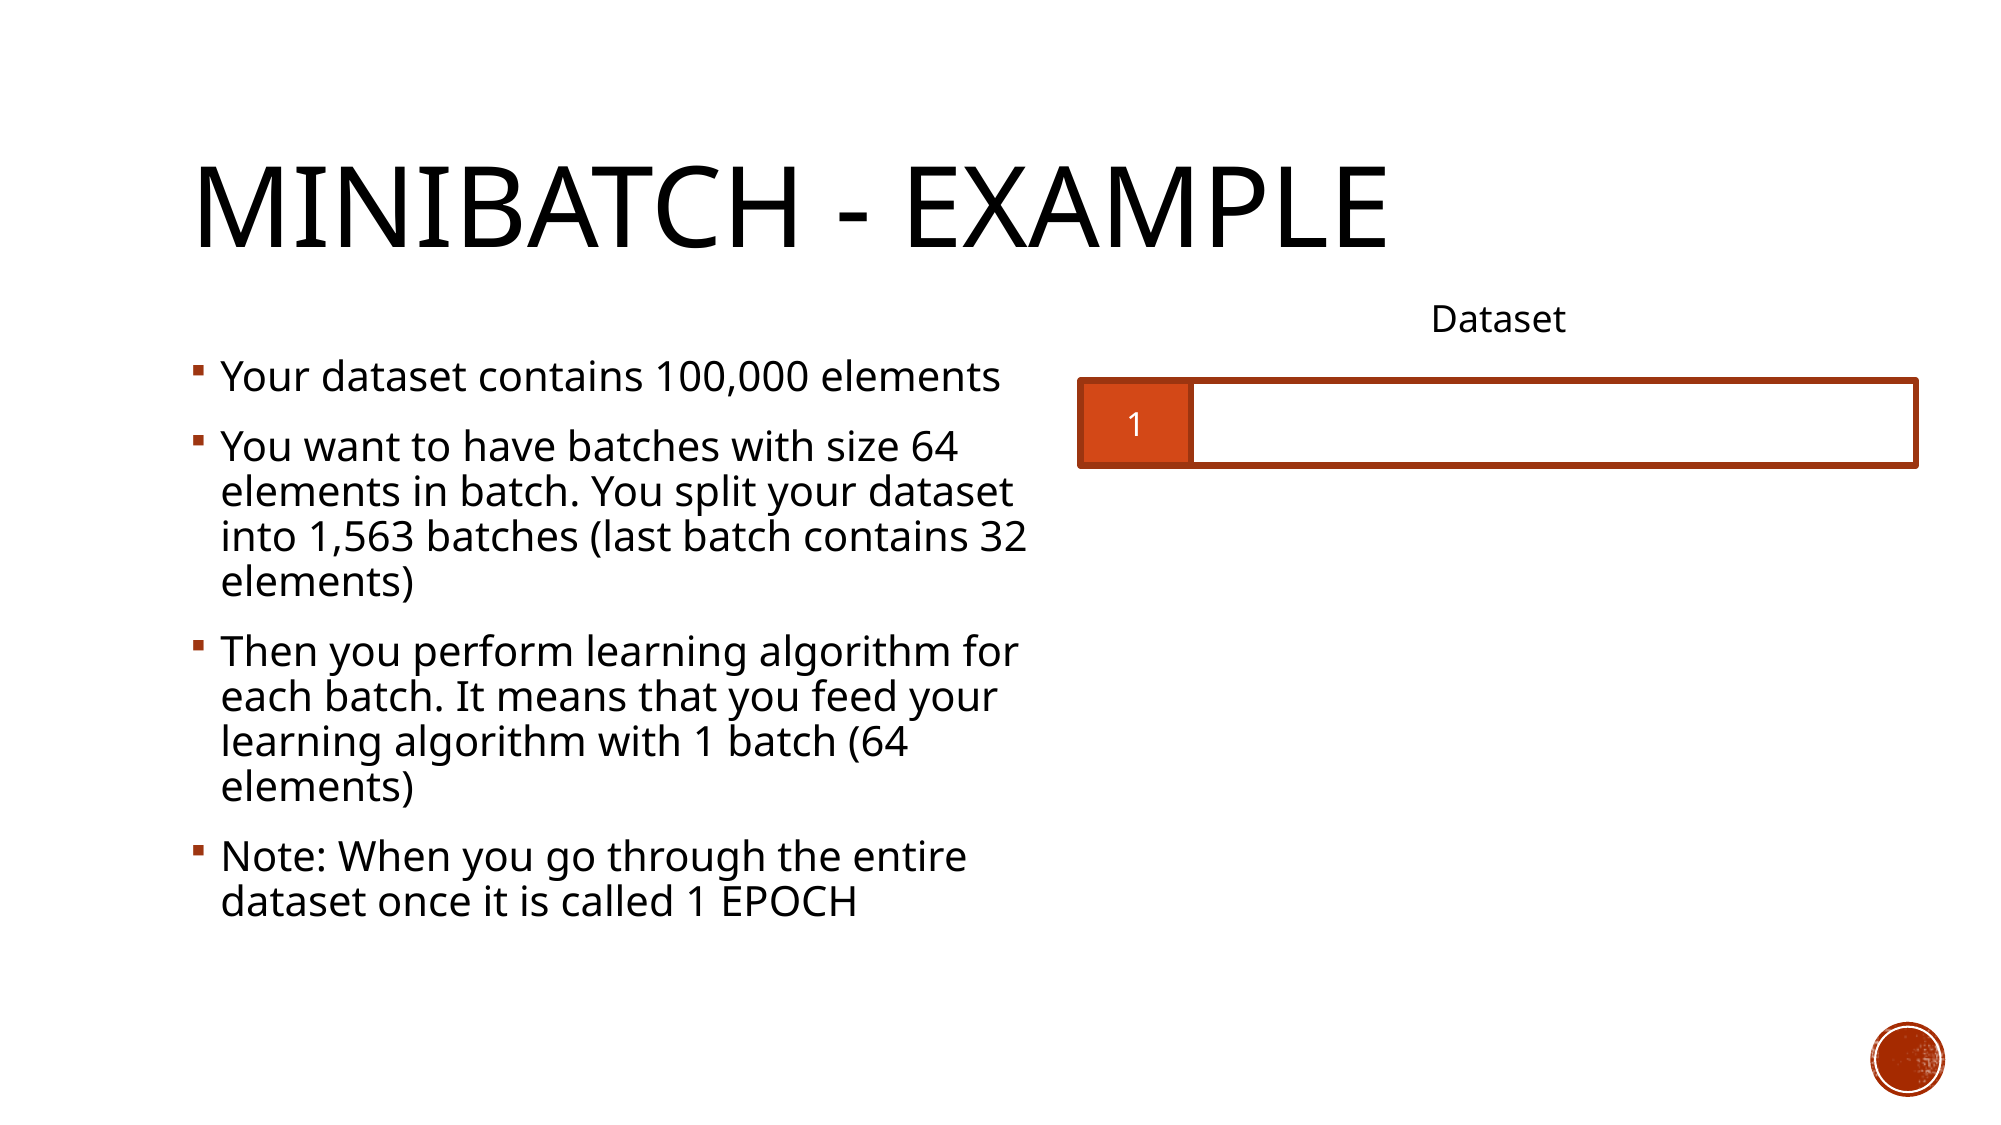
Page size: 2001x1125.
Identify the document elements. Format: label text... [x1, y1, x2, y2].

list Your dataset contains 100,000 elements You want to have batches with size 64 elements in batch. You split your dataset into 1,563 batches (last batch contains 32 elements) Then you perform learning algorithm for each batch. It means that you feed your learning algorithm with 1 batch (64 elements) Note: When you go through the entire dataset once it is called 1 EPOCH [175, 348, 1046, 1013]
text_box [1192, 380, 1917, 466]
text_box Dataset [1226, 287, 1771, 348]
title Minibatch - Example [175, 79, 1826, 344]
text_box 1 [1079, 380, 1192, 466]
